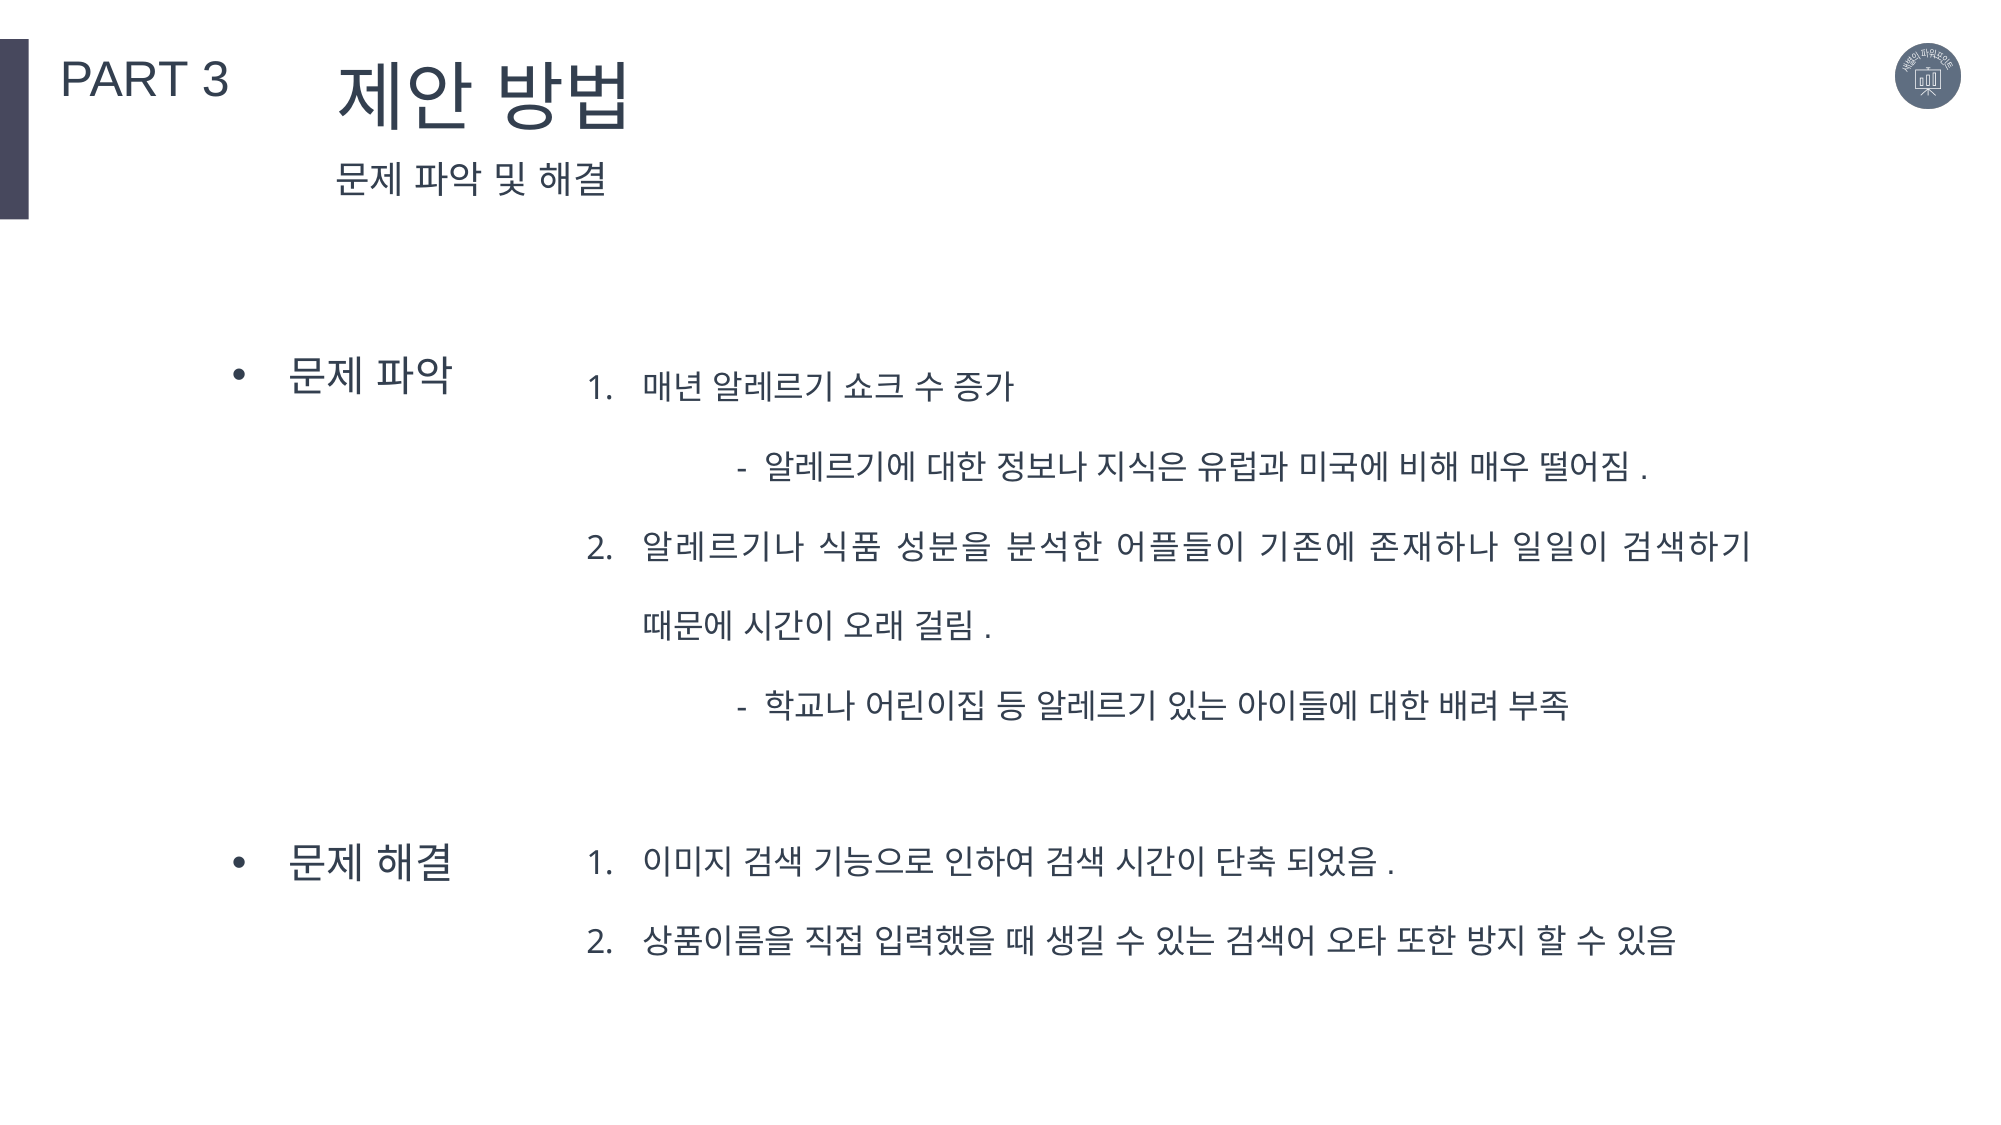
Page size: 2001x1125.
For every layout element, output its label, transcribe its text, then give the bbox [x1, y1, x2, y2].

text_box PART 3 [45, 39, 245, 114]
text_box [0, 38, 30, 220]
picture [1895, 43, 1961, 109]
text_box 문제 파악 및 해결 [320, 149, 624, 209]
text_box 문제 해결 [216, 829, 469, 895]
text_box 이미지 검색 기능으로 인하여 검색 시간이 단축 되었음. 상품이름을 직접 입력했을 때 생길 수 있는 검색어 오타 또한 방지 할 수 있음 [571, 793, 1811, 968]
text_box 매년 알레르기 쇼크 수 증가 - 알레르기에 대한 정보나 지식은 유럽과 미국에 비해 매우 떨어짐. 알레르기나 식품 성분을 분석한 어플들이 기존에 존재하나 일일이 검색하기 때문에 시간이 오래 걸림. - 학교나 어린이집 등 알레르기 있는 아이들에 대한 배려 부족 [571, 318, 1768, 733]
text_box 문제 파악 [216, 341, 469, 407]
text_box 제안 방법 [322, 41, 649, 147]
